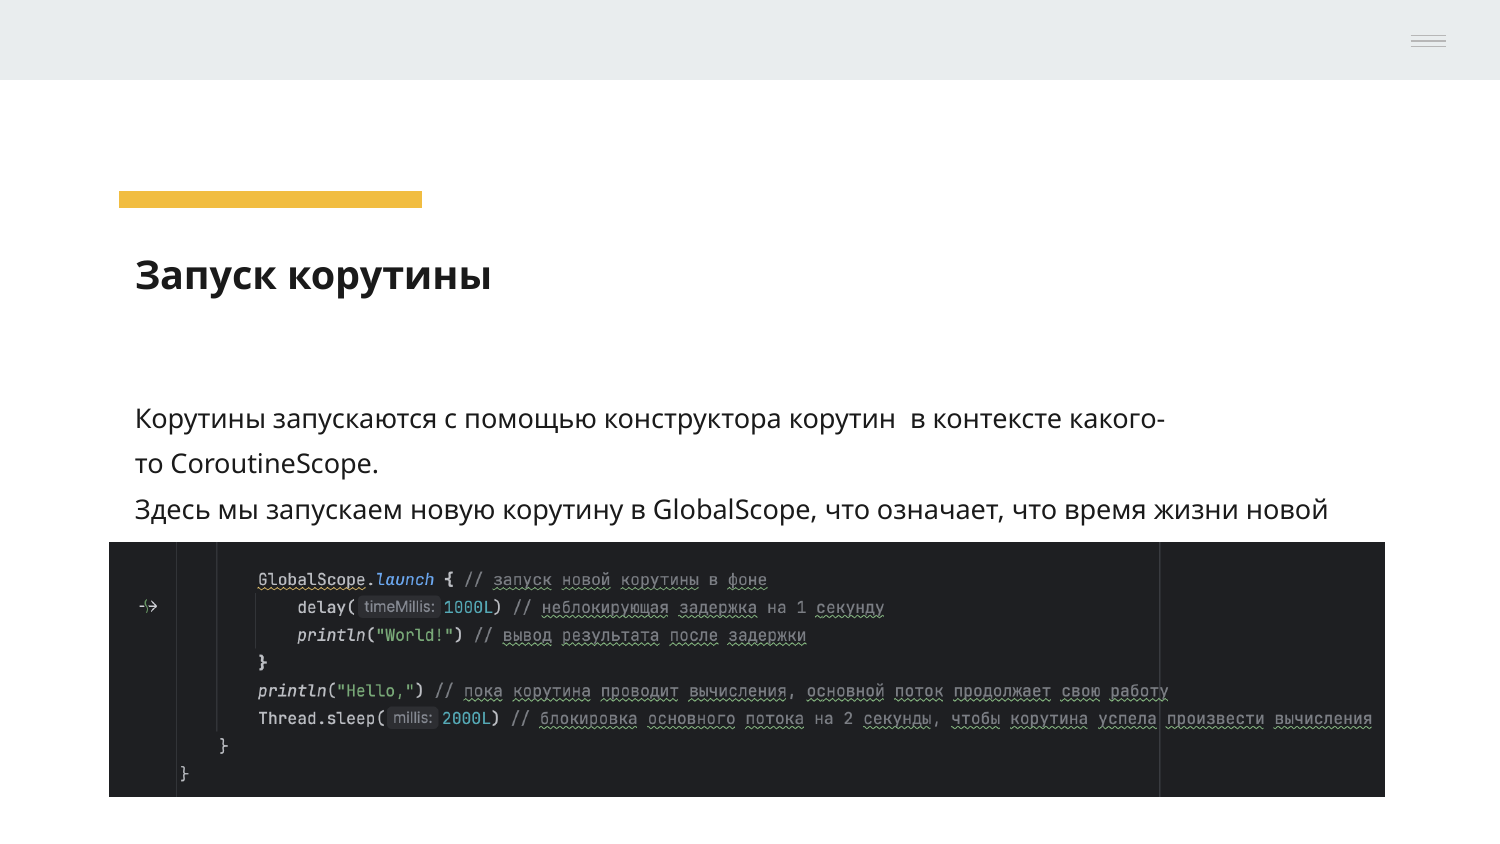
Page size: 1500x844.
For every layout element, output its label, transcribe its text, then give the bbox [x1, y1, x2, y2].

title Запуск корутины Корутины запускаются с помощью конструктора корутин в контексте какого-то CoroutineScope. Здесь мы запускаем новую корутину в GlobalScope, что означает, что время жизни новой корутины ограничено только временем жизни всего приложения. [119, 216, 1375, 541]
picture [109, 542, 1385, 797]
picture [119, 190, 422, 208]
